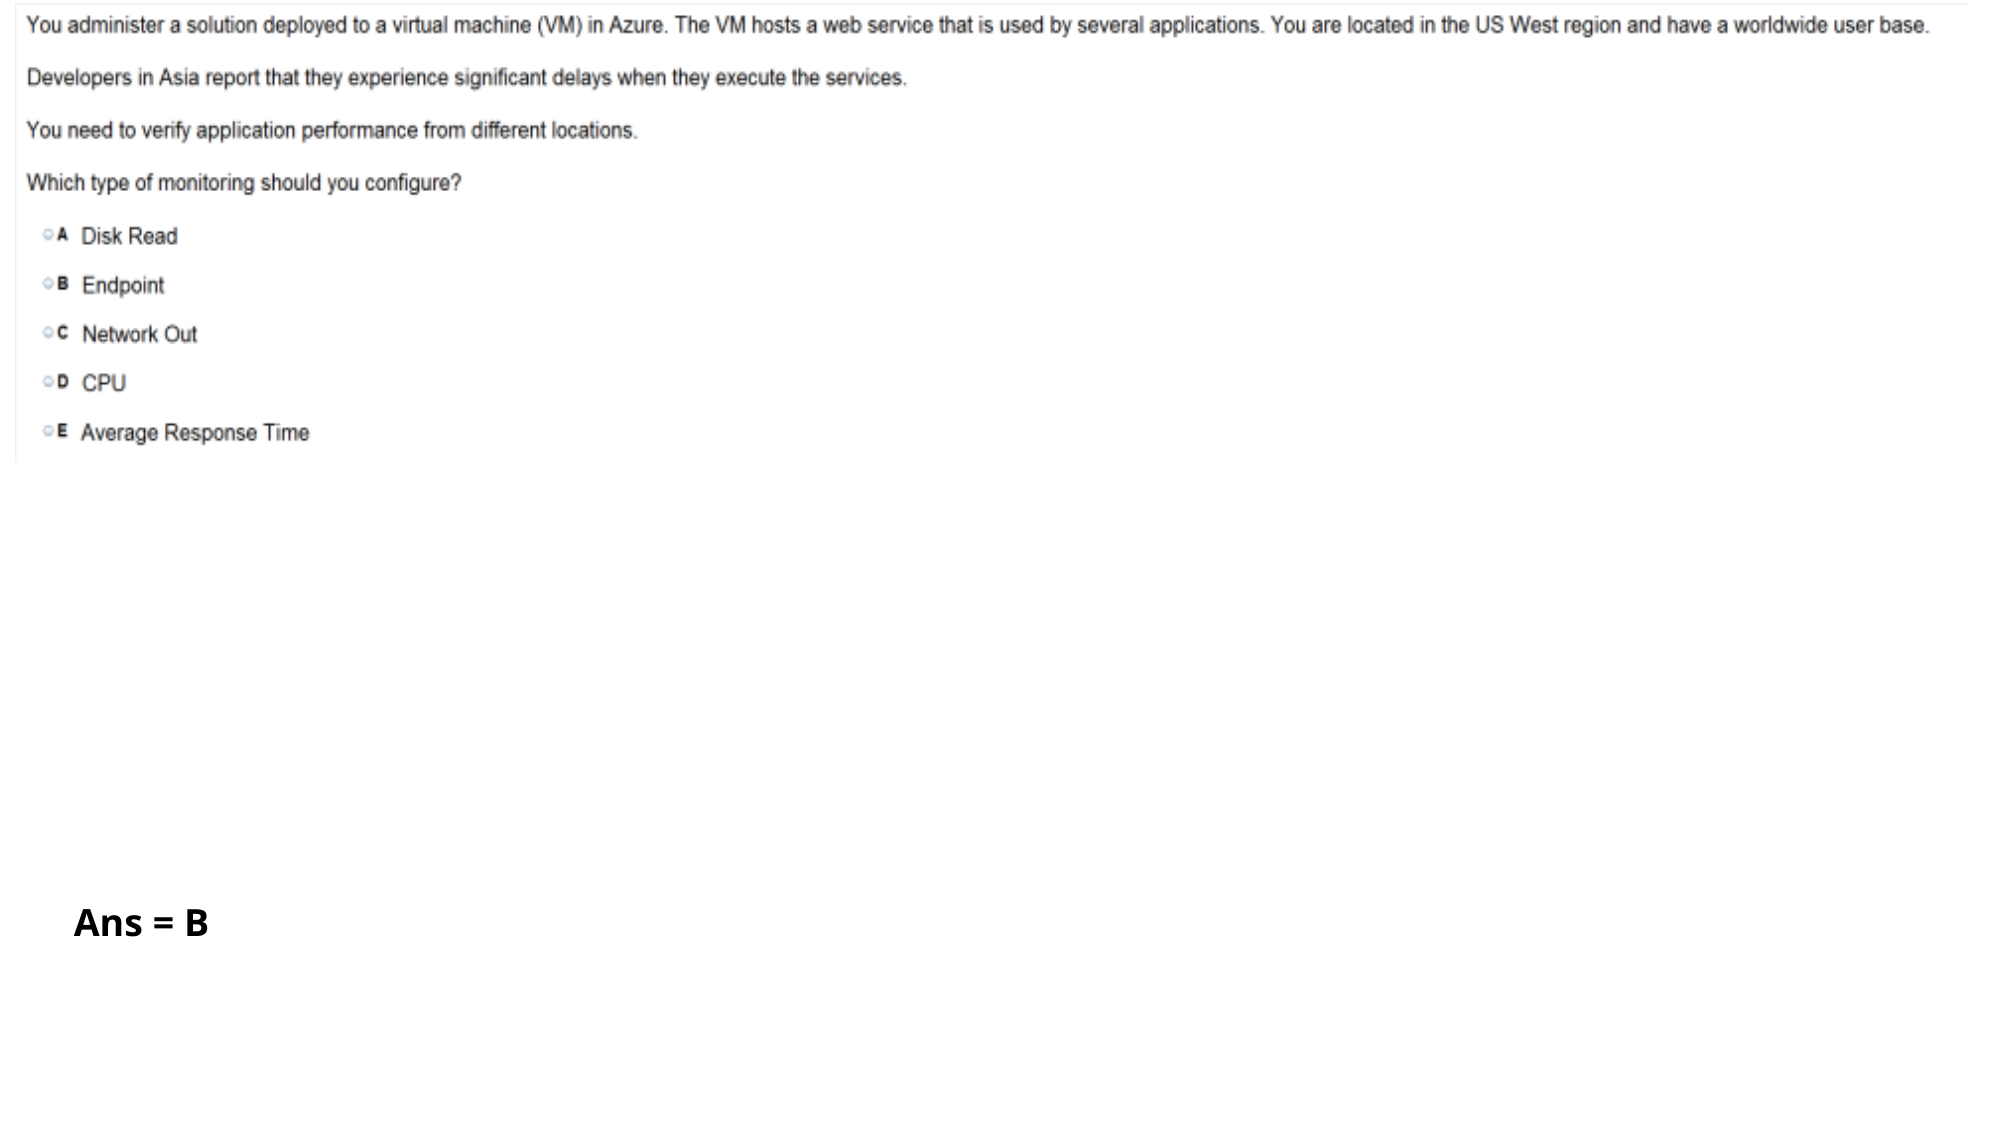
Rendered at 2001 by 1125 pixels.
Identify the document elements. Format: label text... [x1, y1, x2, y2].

picture [15, 0, 1968, 493]
title Ans = B [58, 889, 1968, 1085]
